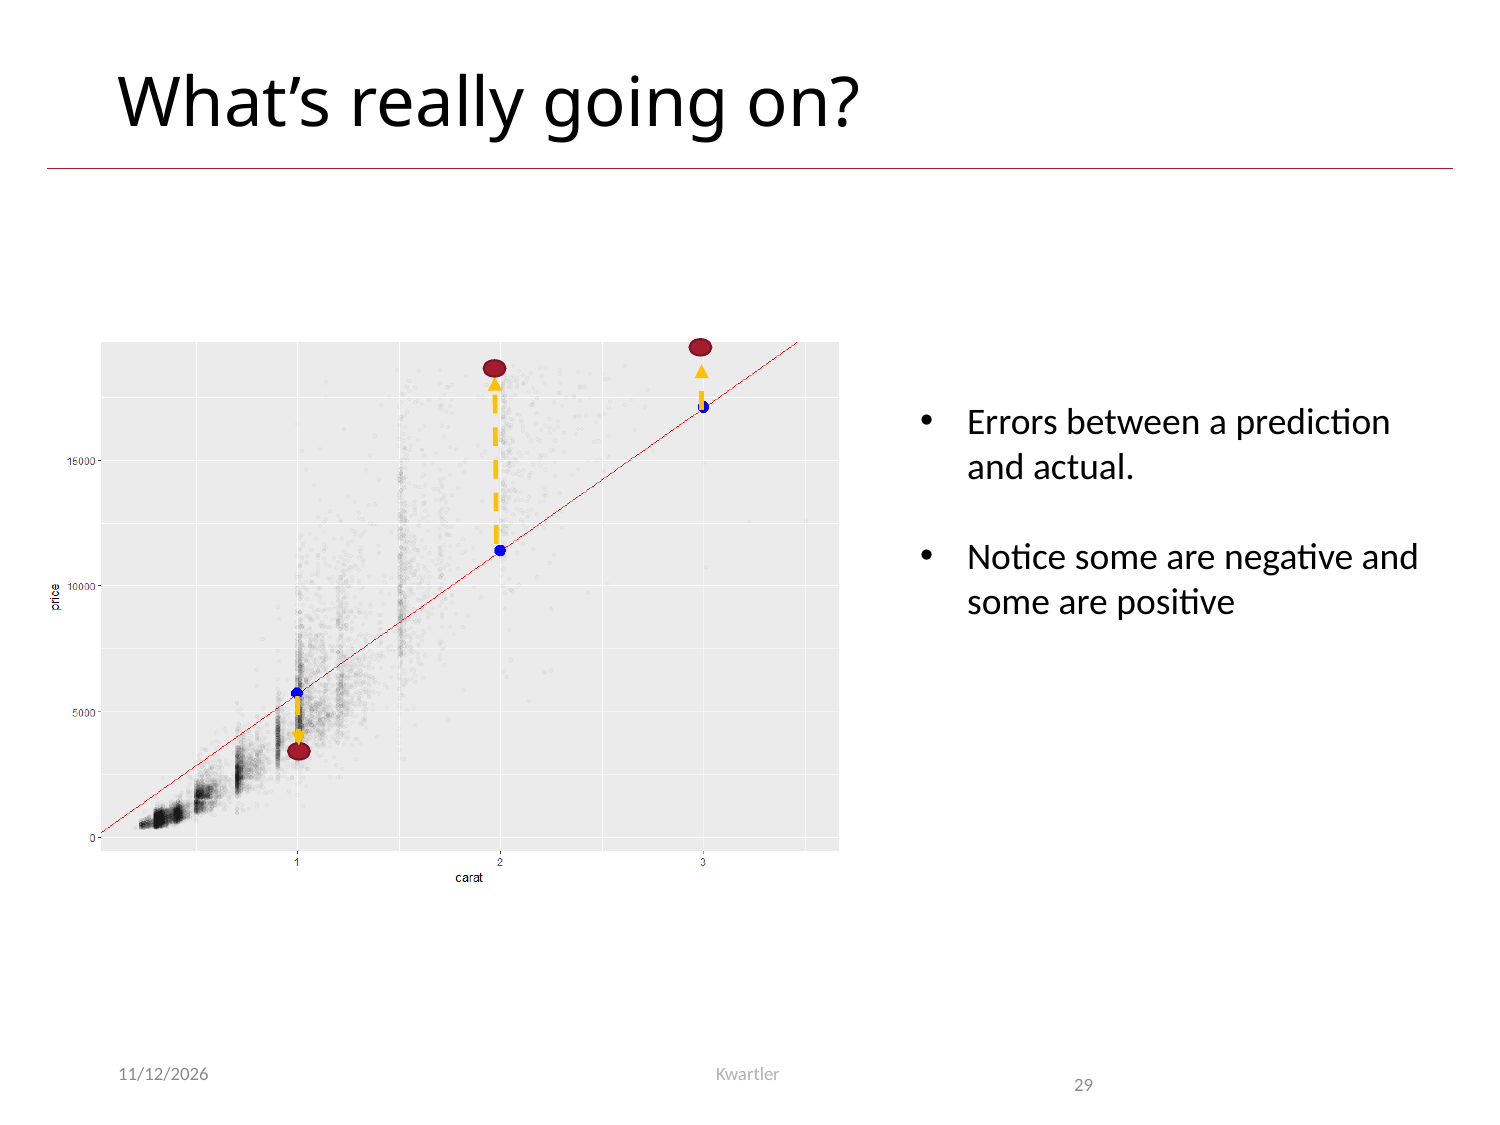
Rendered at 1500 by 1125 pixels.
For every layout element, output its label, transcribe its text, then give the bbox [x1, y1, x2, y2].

slide_number 29 [1059, 1042, 1200, 1103]
footer Kwartler [496, 1042, 1004, 1103]
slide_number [103, 1042, 441, 1103]
text_box Errors between a prediction and actual. Notice some are negative and some are positive [905, 389, 1438, 630]
title What’s really going on? [103, 59, 1397, 157]
picture [42, 336, 850, 887]
